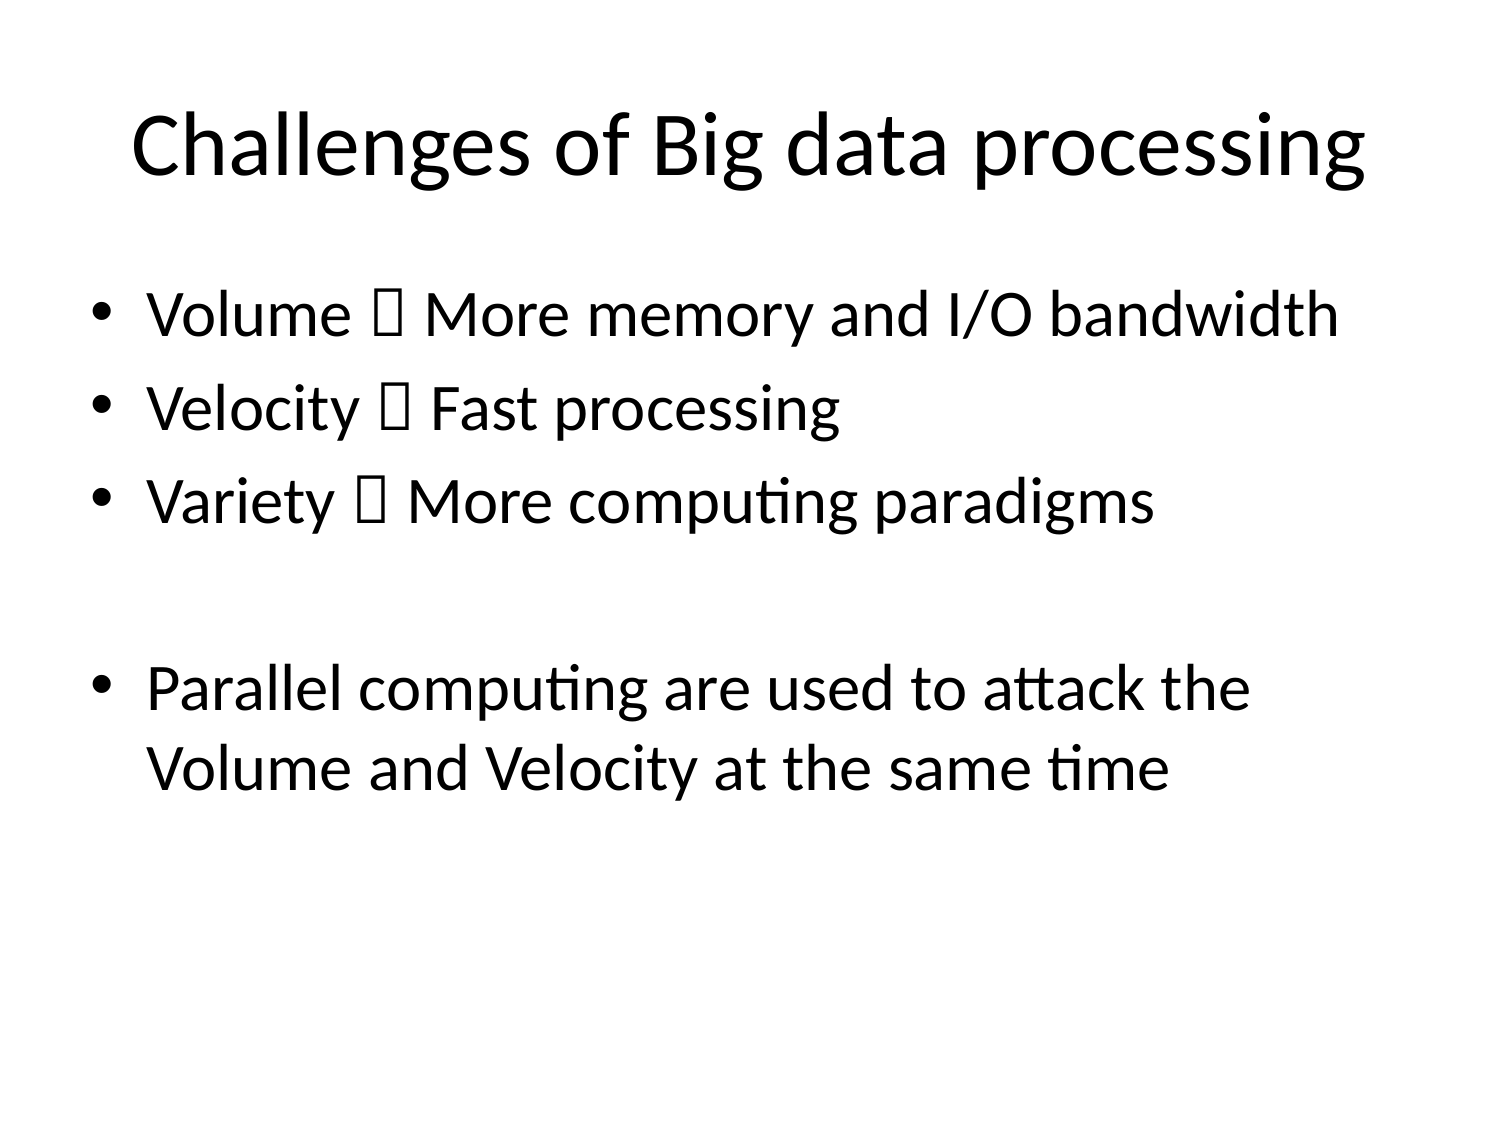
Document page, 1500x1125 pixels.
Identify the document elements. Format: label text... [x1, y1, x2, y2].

list Volume  More memory and I/O bandwidth Velocity  Fast processing Variety  More computing paradigms Parallel computing are used to attack the Volume and Velocity at the same time [75, 262, 1425, 1100]
title Challenges of Big data processing [75, 45, 1425, 233]
